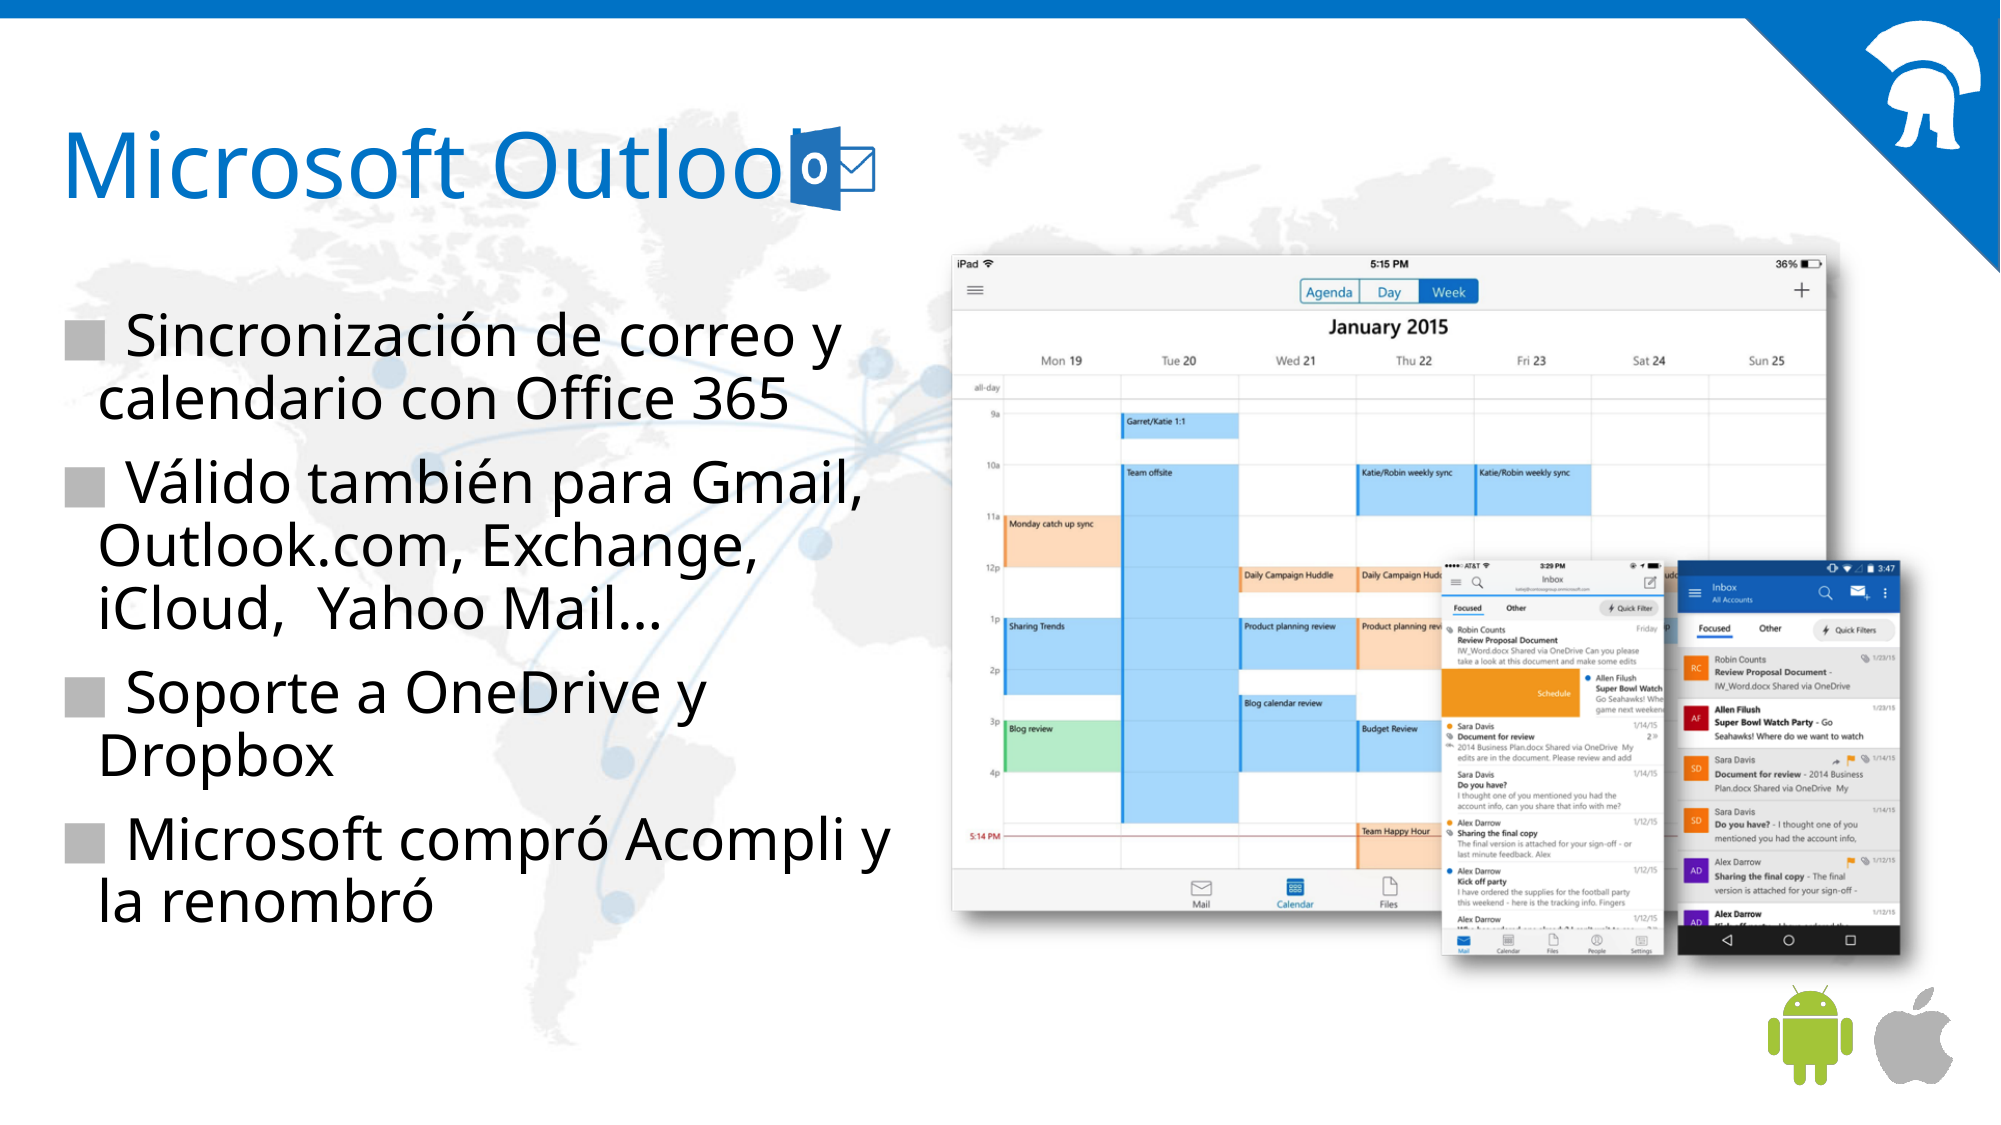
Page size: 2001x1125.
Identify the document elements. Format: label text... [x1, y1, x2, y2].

picture [767, 105, 892, 232]
title Microsoft Outlook [45, 59, 1863, 278]
picture [0, 0, 2001, 1125]
list Sincronización de correo y calendario con Office 365 Válido también para Gmail, Outlook.com, Exchange, iCloud, Yahoo Mail… Soporte a OneDrive y Dropbox Microsoft compró Acompli y la renombró [45, 298, 932, 1013]
